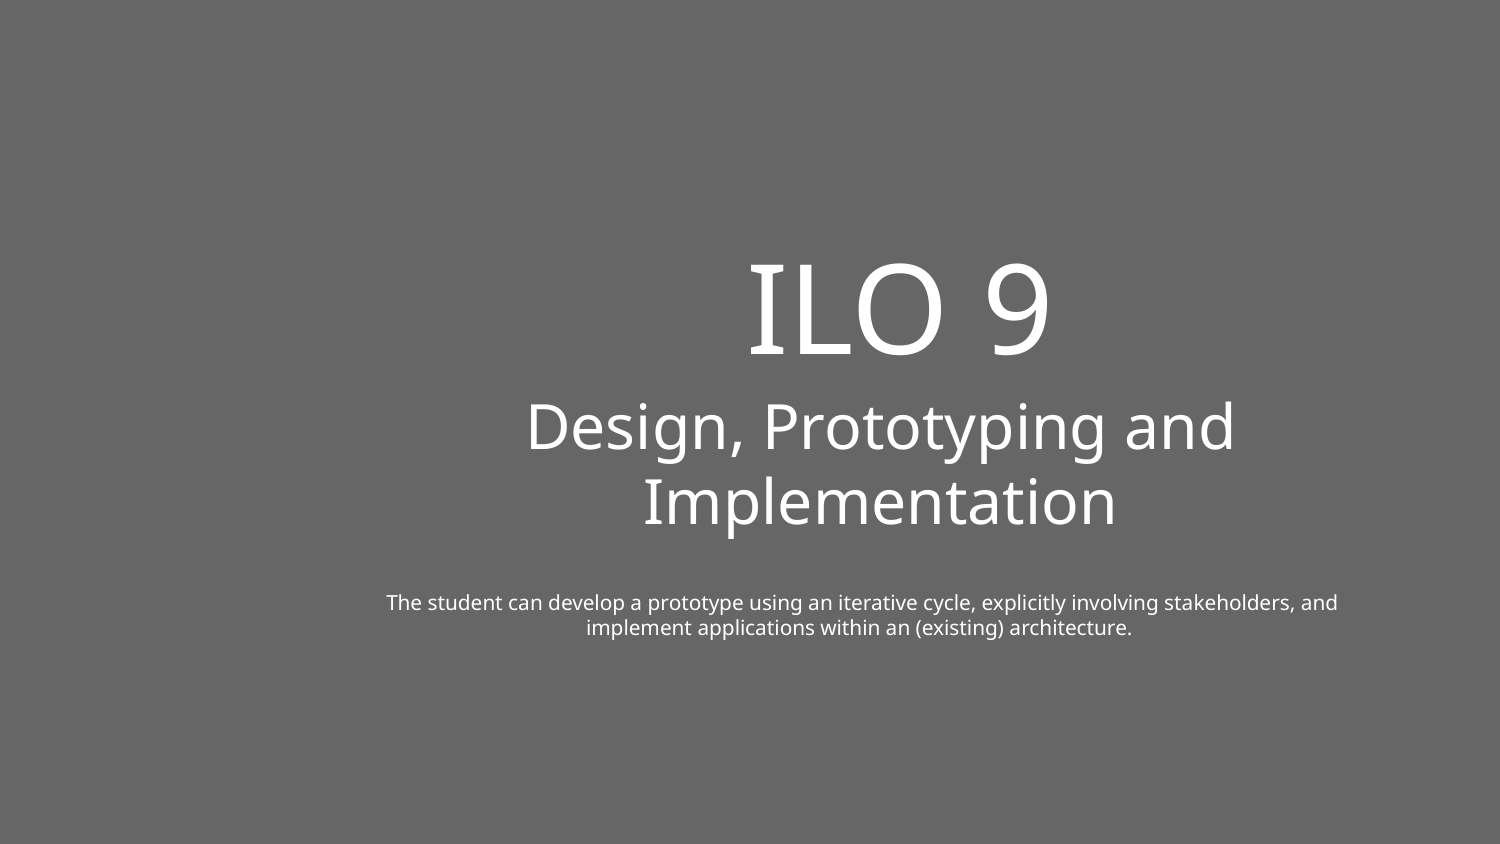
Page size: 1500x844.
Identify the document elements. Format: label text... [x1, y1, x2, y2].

title ILO 9 [375, 181, 1425, 428]
subtitle The student can develop a prototype using an iterative cycle, explicitly involving stakeholders, and implement applications within an (existing) architecture. [337, 532, 1387, 696]
subtitle Design, Prototyping and Implementation [431, 405, 1332, 519]
